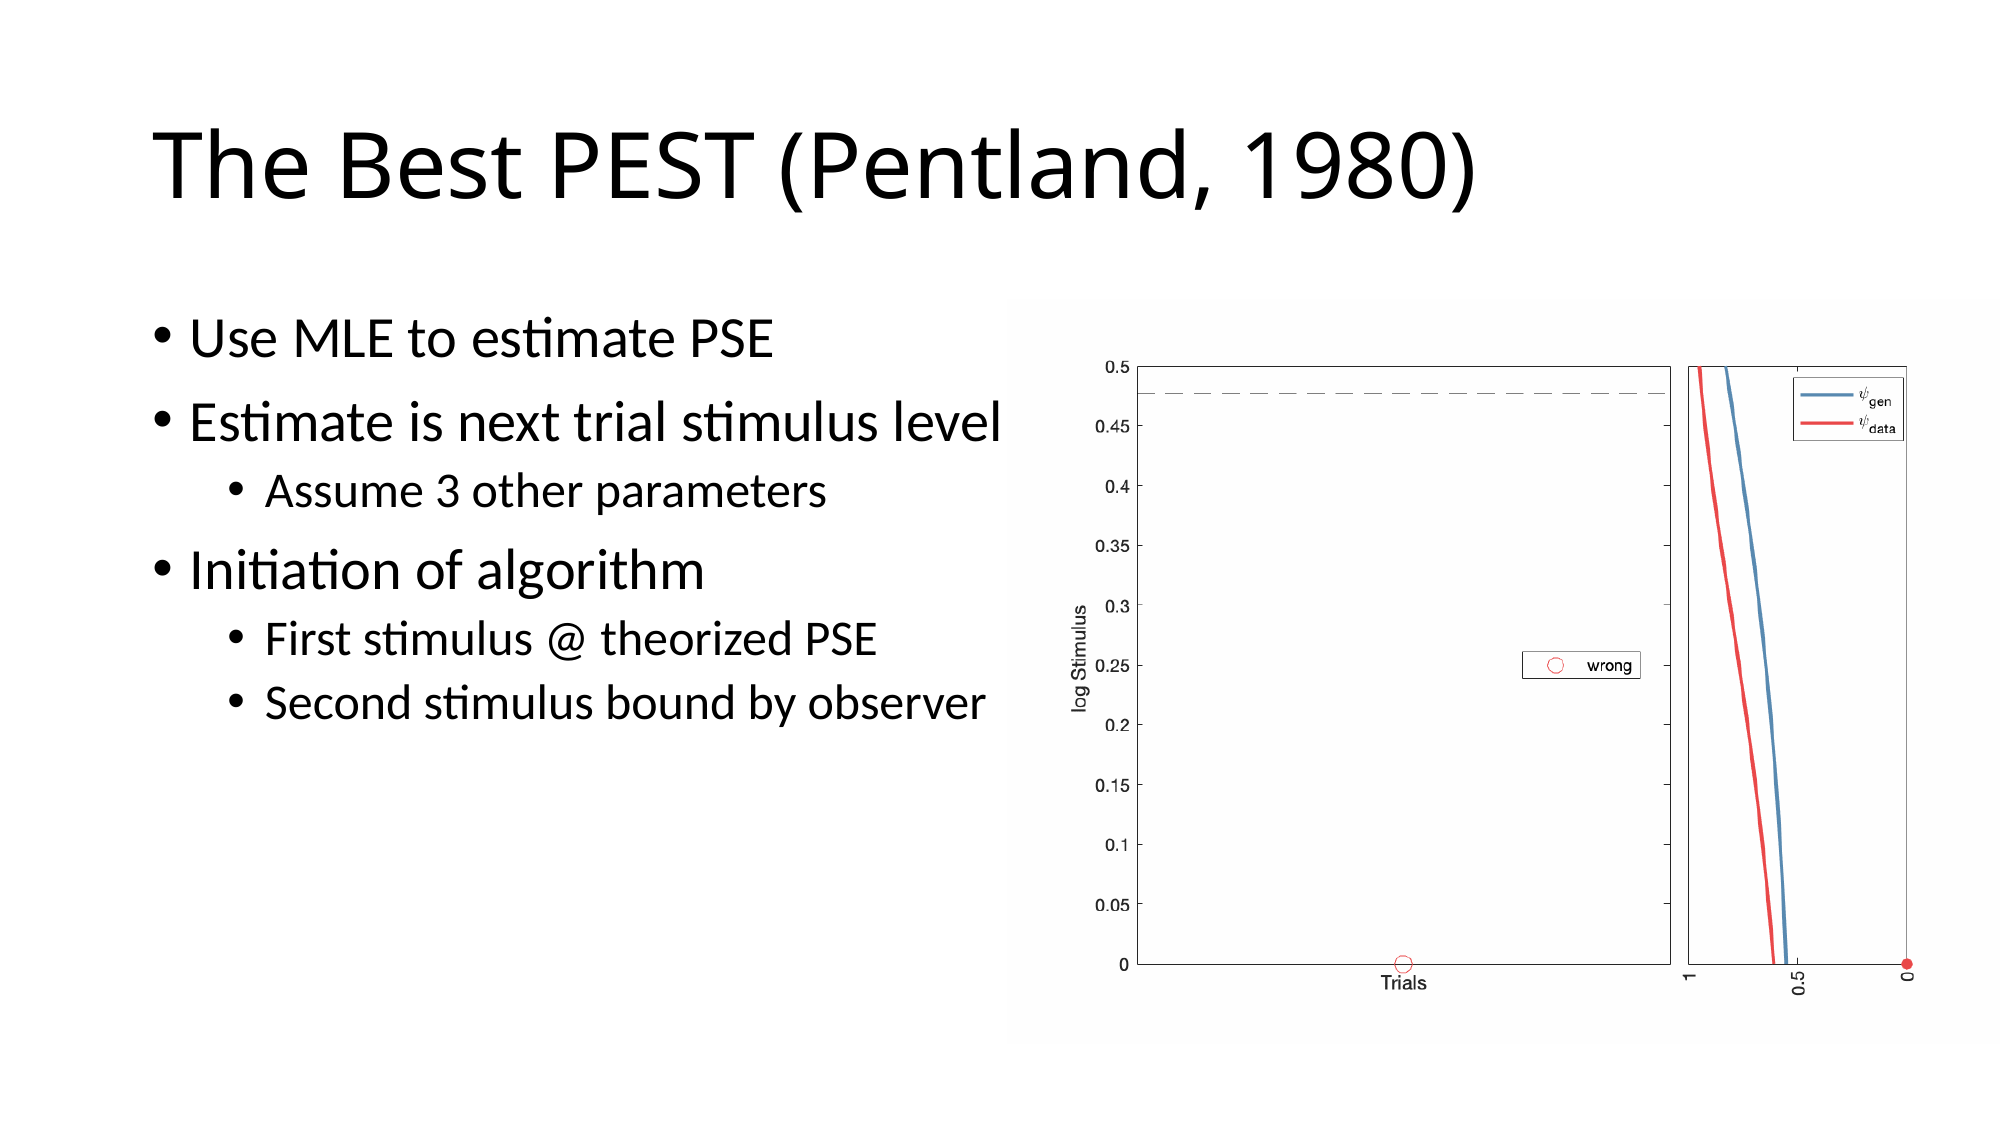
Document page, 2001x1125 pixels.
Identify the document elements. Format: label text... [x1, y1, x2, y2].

picture [1007, 299, 2000, 1044]
list Use MLE to estimate PSE Estimate is next trial stimulus level Assume 3 other parameters Initiation of algorithm First stimulus @ theorized PSE Second stimulus bound by observer [137, 299, 1007, 1014]
title The Best PEST (Pentland, 1980) [137, 59, 1863, 278]
